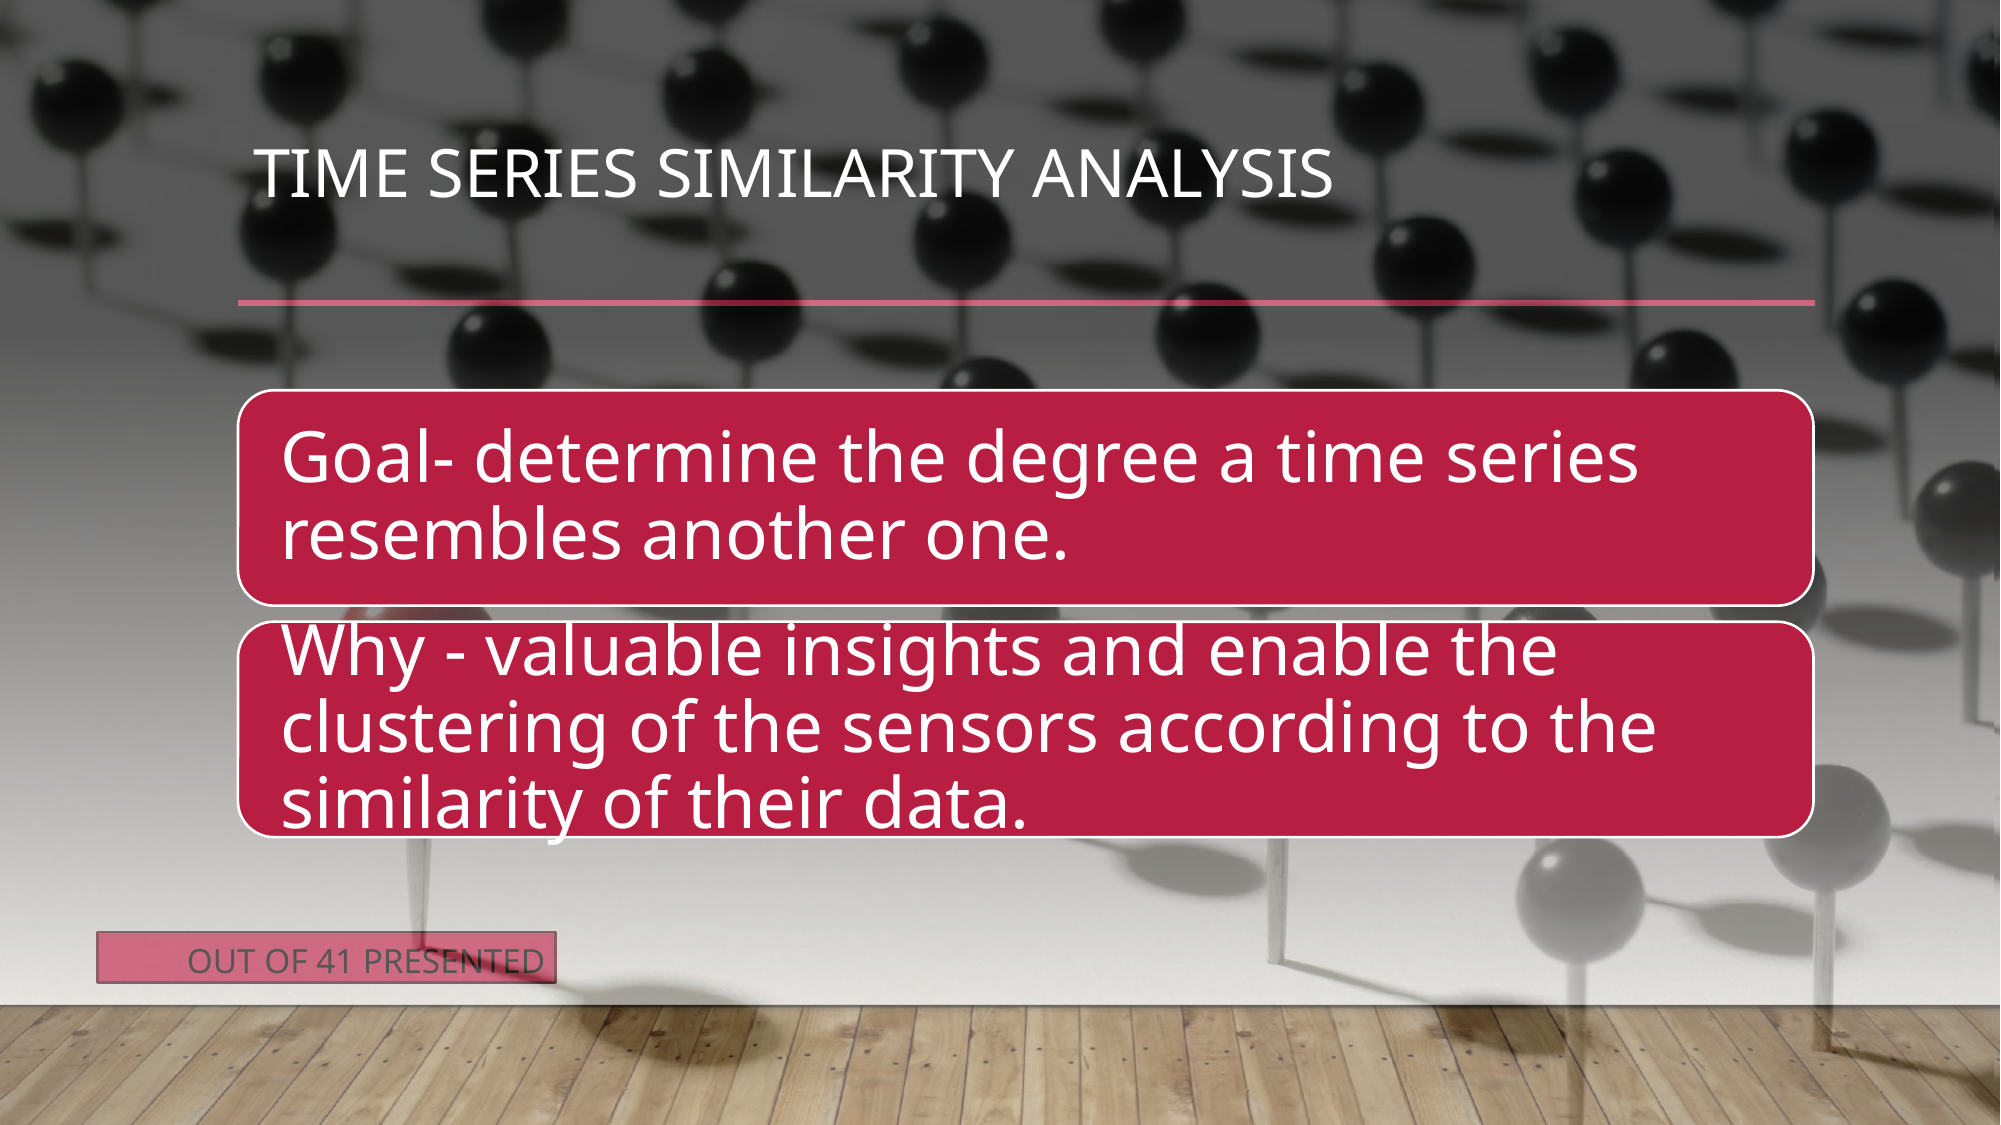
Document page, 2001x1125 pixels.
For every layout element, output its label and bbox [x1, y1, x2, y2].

list [237, 330, 1814, 897]
picture [0, 0, 2000, 1125]
